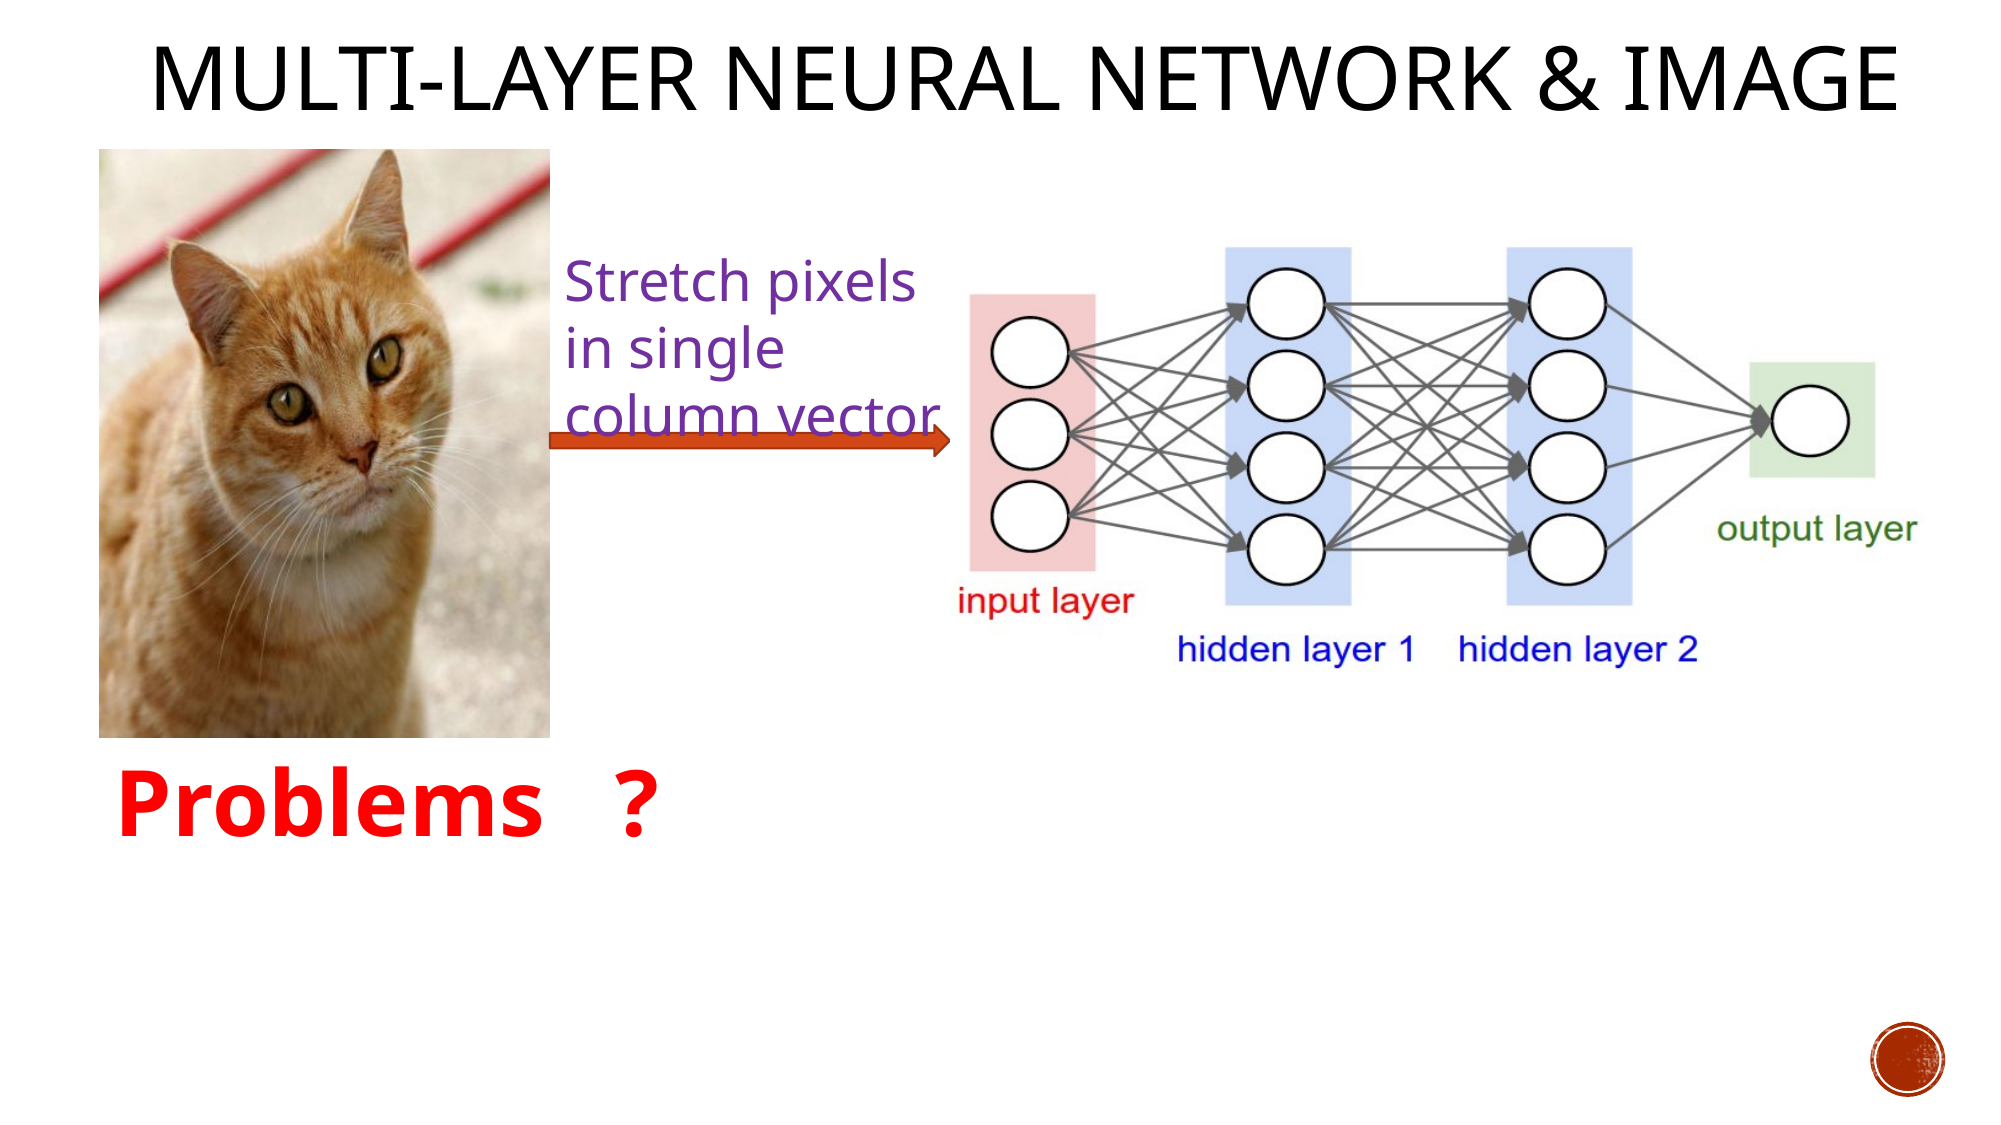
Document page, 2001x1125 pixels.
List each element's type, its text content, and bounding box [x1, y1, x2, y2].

text_box Stretch pixels in single column vector [551, 237, 949, 413]
picture [950, 237, 1925, 675]
title Multi-layer Neural Network & Image [133, 24, 1934, 138]
picture [99, 149, 550, 738]
list Problems ? [99, 750, 1184, 1025]
text_box [551, 424, 949, 458]
